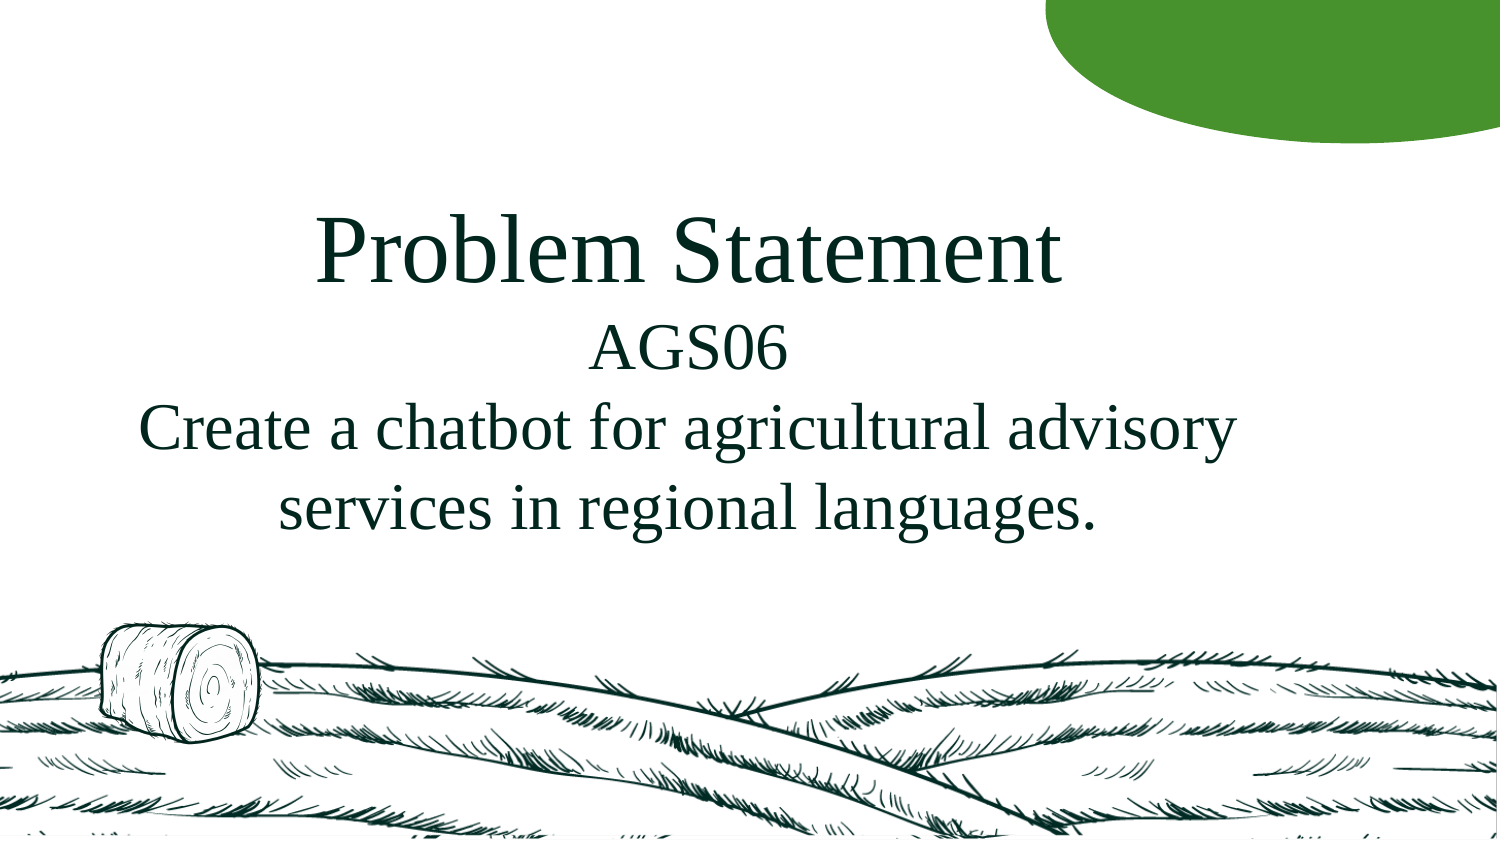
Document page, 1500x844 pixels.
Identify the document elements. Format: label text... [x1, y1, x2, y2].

title Problem Statement AGS06 Create a chatbot for agricultural advisory services in regional languages. [110, 98, 1269, 630]
picture [0, 618, 1500, 844]
